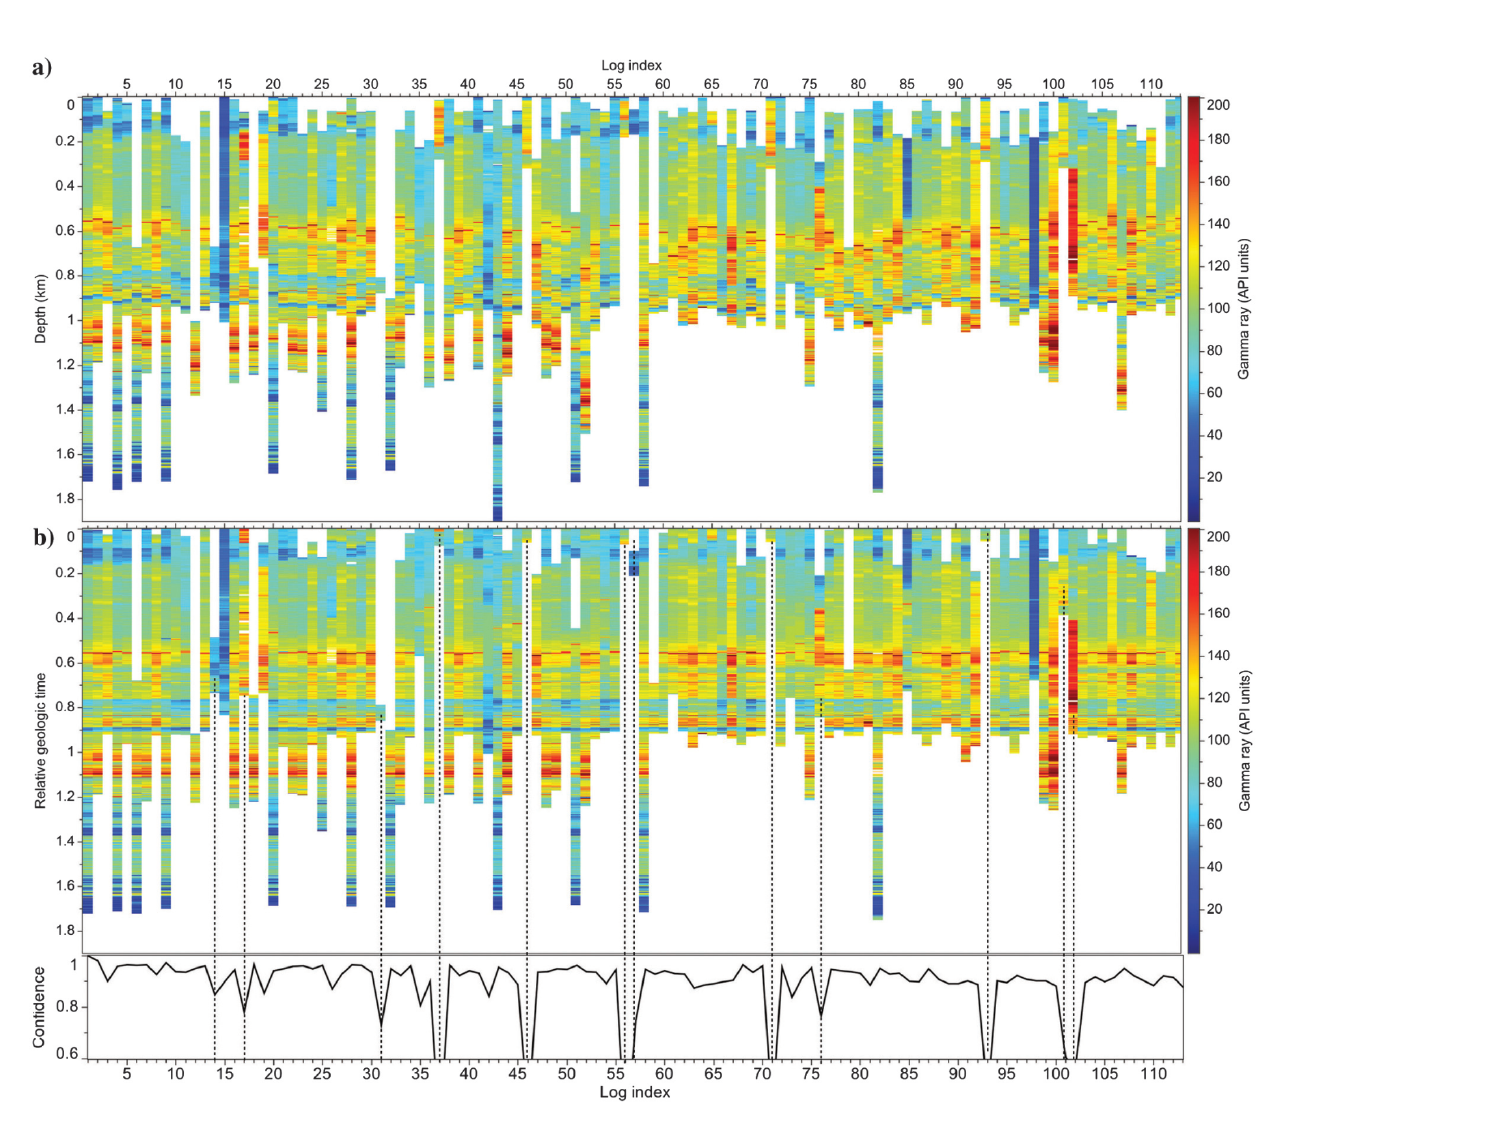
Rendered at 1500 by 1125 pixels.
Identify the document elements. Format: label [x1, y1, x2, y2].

picture [29, 54, 1257, 1102]
